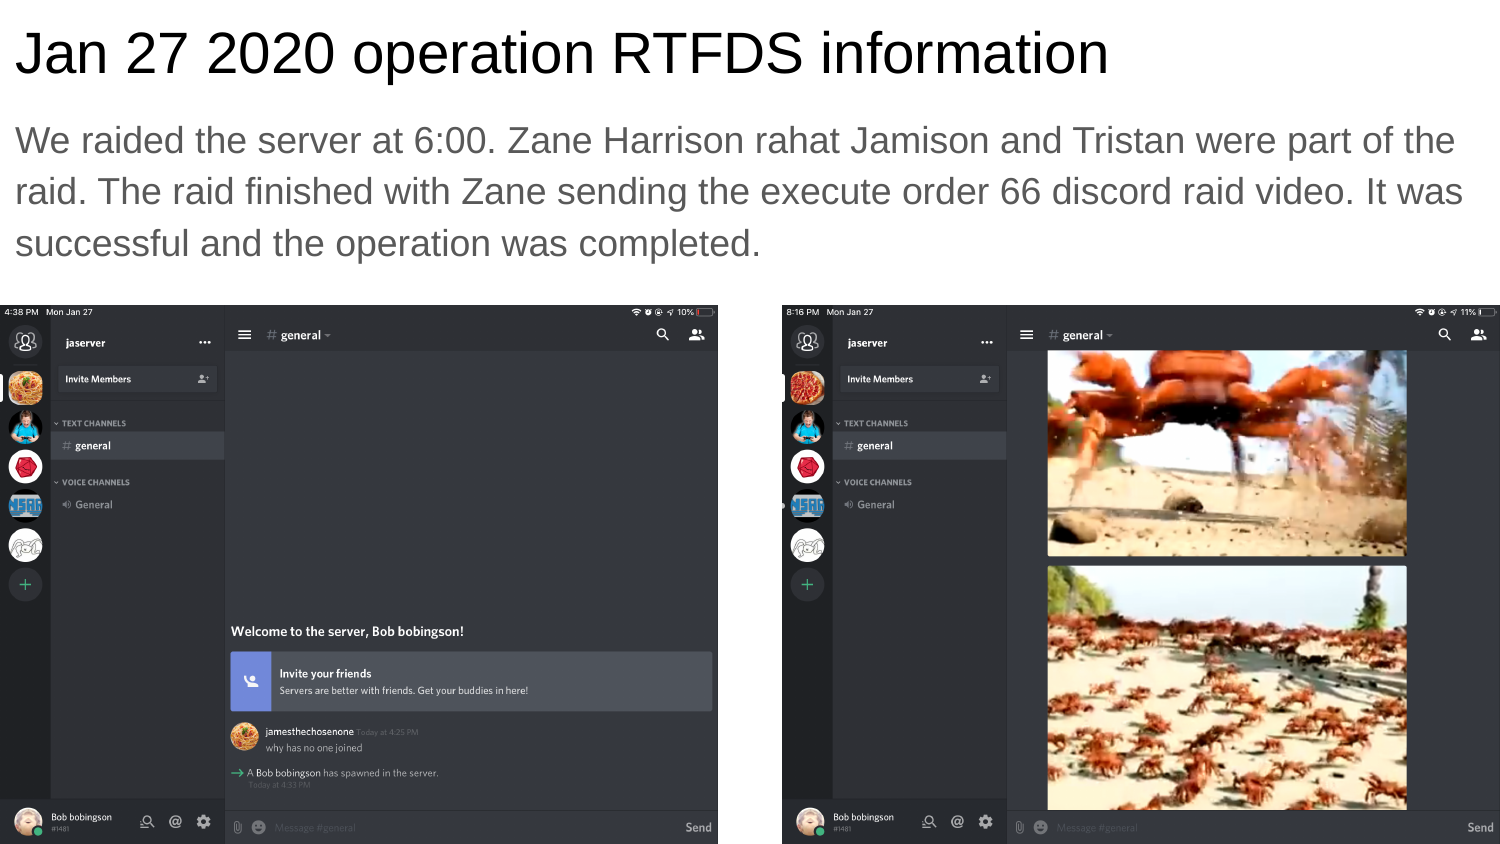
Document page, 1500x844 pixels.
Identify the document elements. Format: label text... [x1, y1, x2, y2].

picture [782, 305, 1500, 844]
list We raided the server at 6:00. Zane Harrison rahat Jamison and Tristan were part of the raid. The raid finished with Zane sending the execute order 66 discord raid video. It was successful and the operation was completed. [0, 93, 1500, 844]
title Jan 27 2020 operation RTFDS information [0, 0, 1398, 93]
picture [0, 305, 718, 844]
